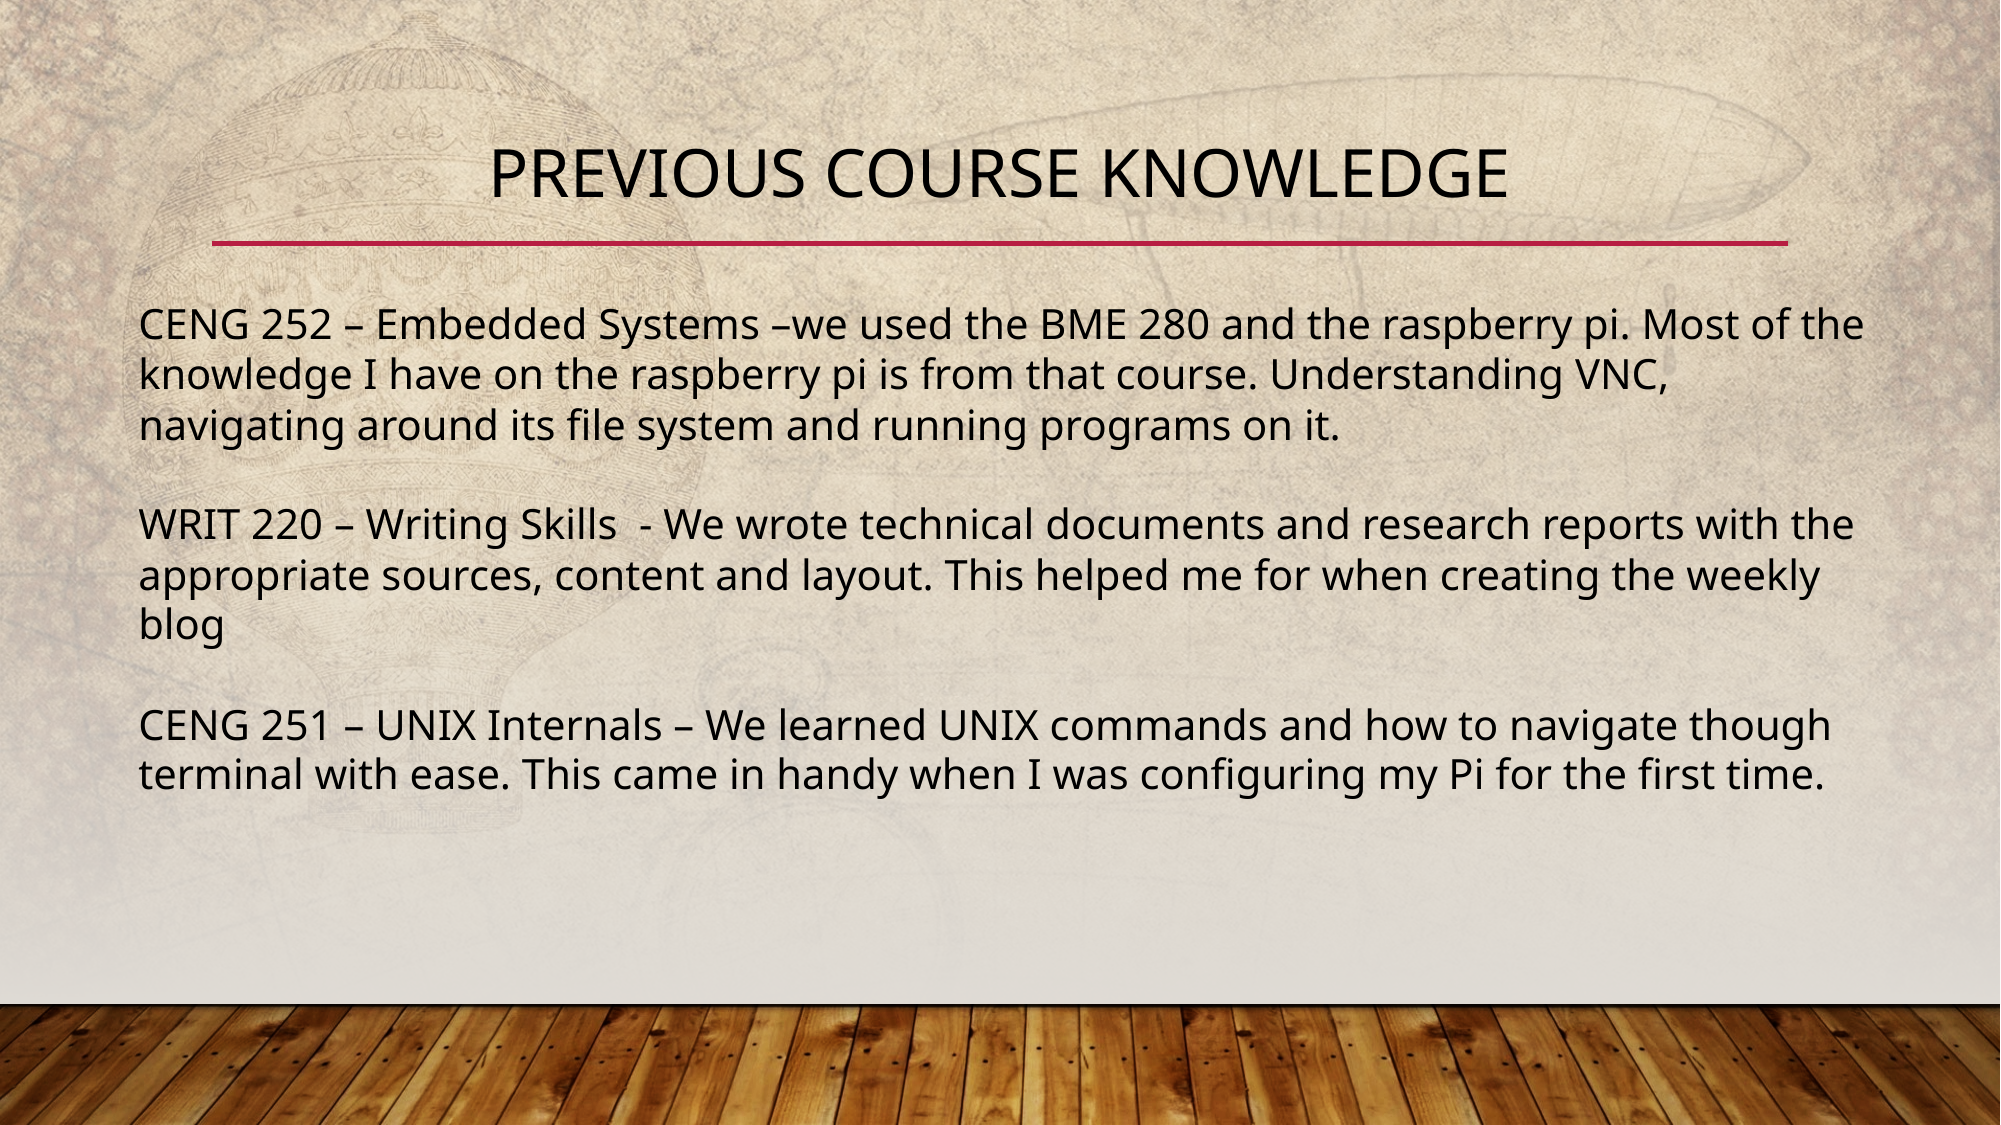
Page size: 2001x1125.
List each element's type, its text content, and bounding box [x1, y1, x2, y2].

picture [0, 1004, 2000, 1125]
title Previous Course Knowledge [212, 131, 1788, 242]
text_box CENG 252 – Embedded Systems –we used the BME 280 and the raspberry pi. Most of the knowledge I have on the raspberry pi is from that course. Understanding VNC, navigating around its file system and running programs on it. WRIT 220 – Writing Skills - We wrote technical documents and research reports with the appropriate sources, content and layout. This helped me for when creating the weekly blog CENG 251 – UNIX Internals – We learned UNIX commands and how to navigate though terminal with ease. This came in handy when I was configuring my Pi for the first time. [123, 290, 1903, 851]
